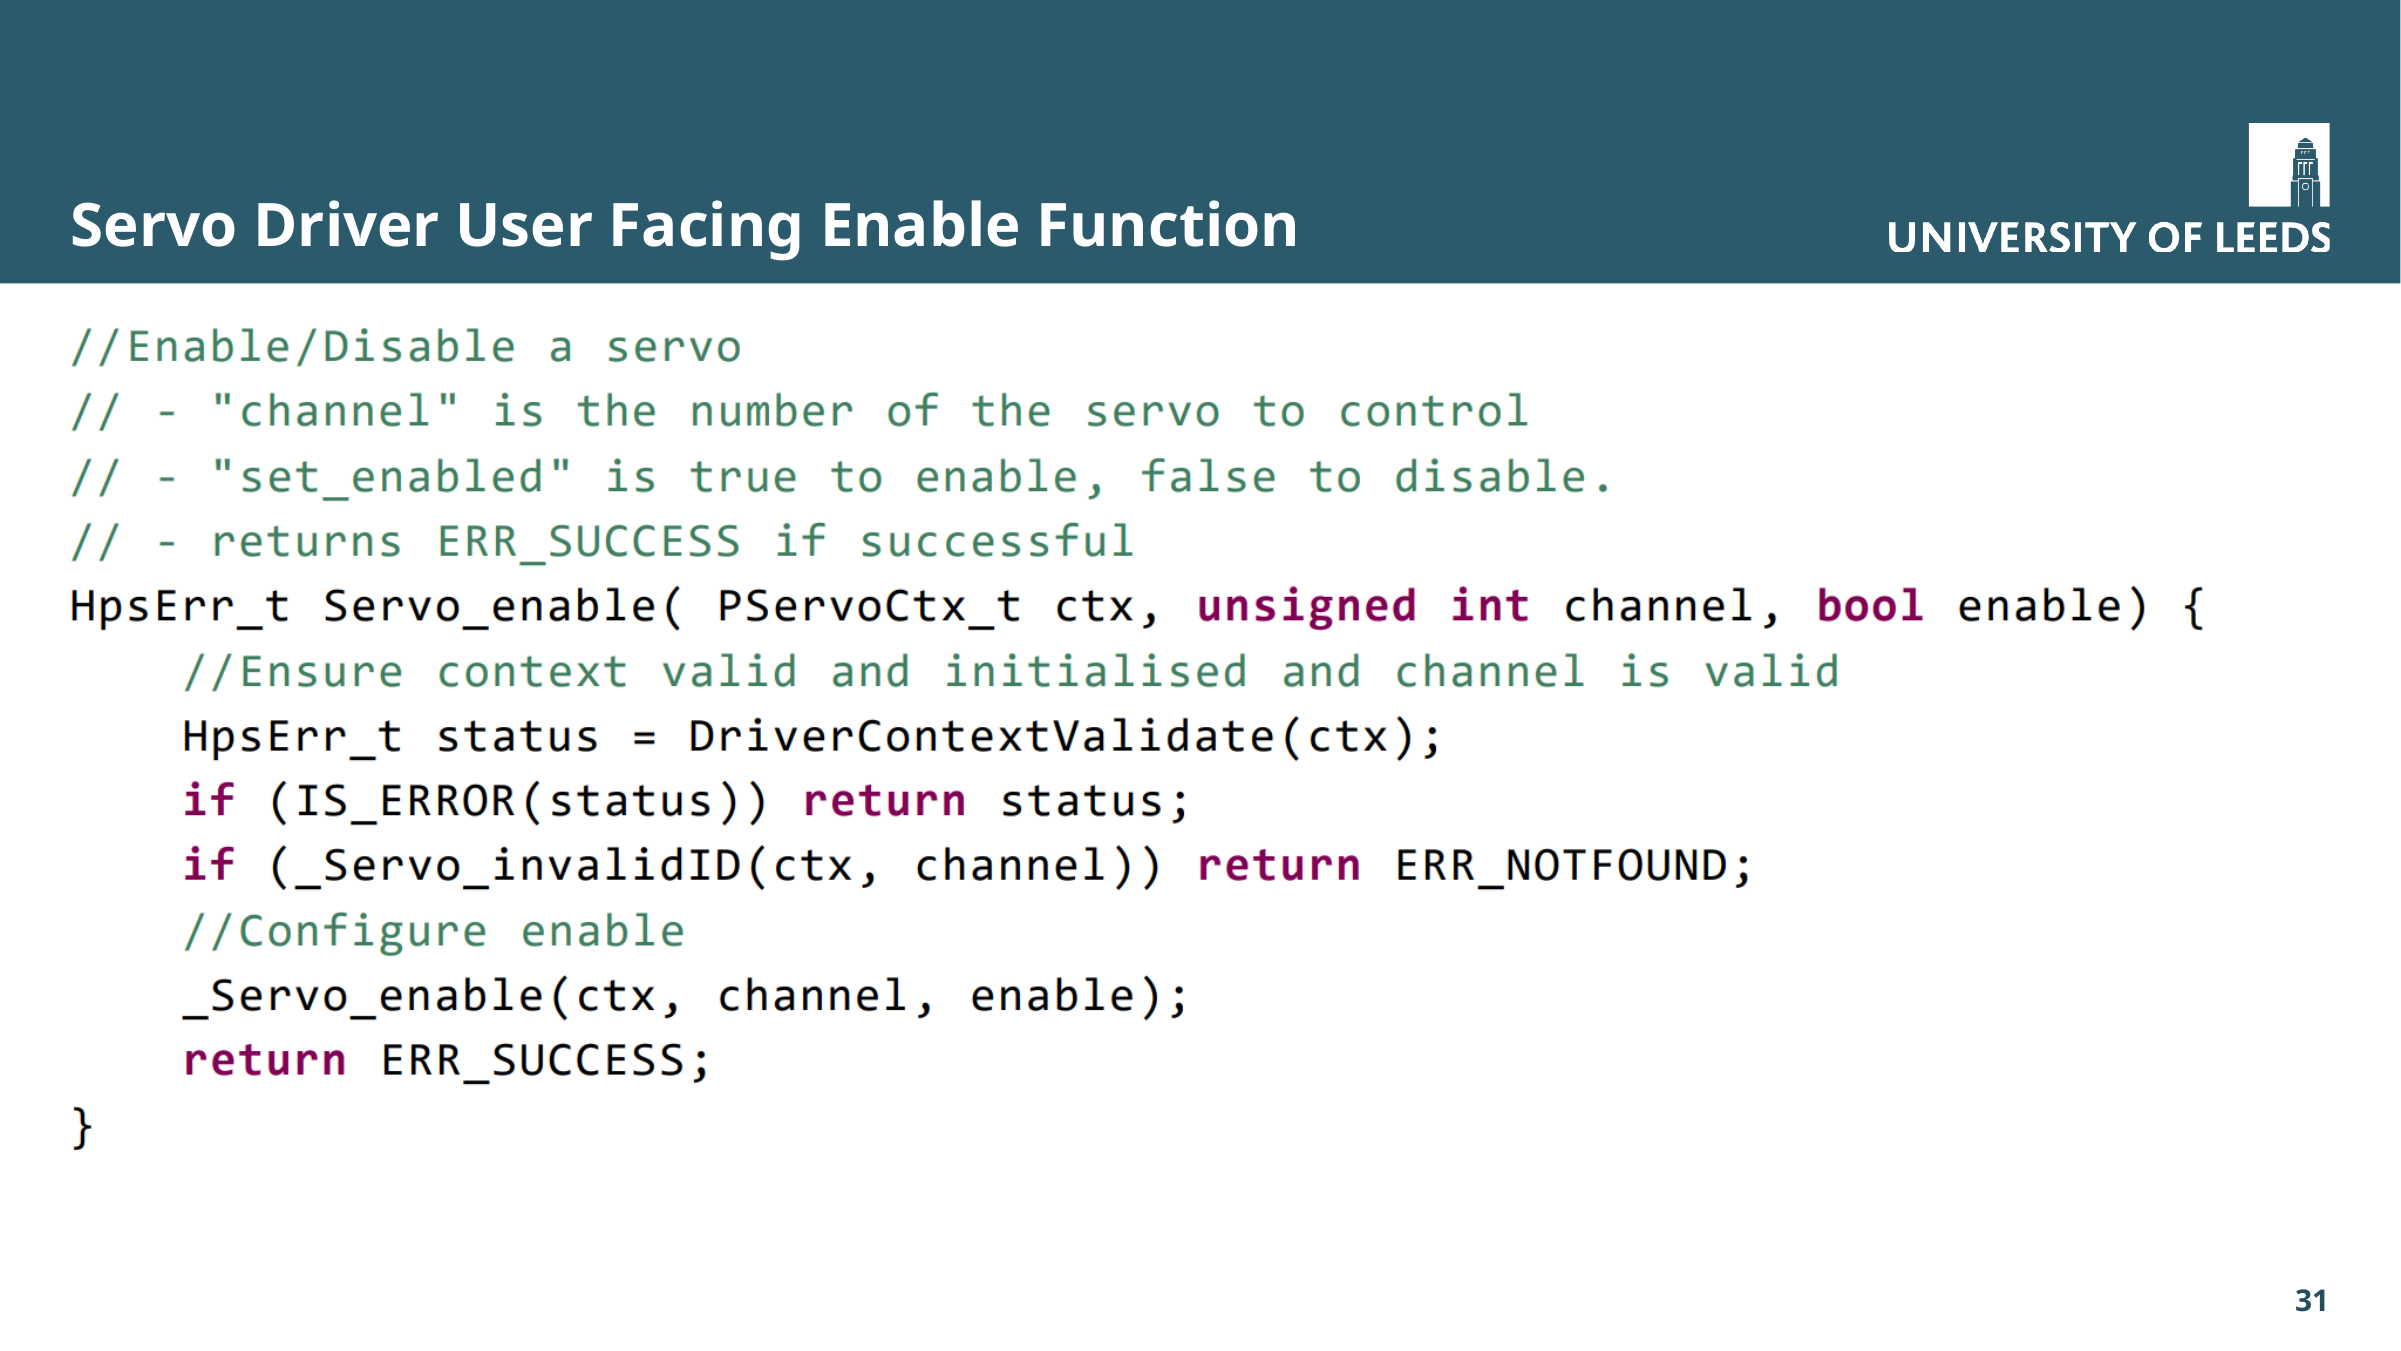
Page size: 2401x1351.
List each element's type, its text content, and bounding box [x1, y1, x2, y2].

picture [54, 327, 2237, 1158]
title Servo Driver User Facing Enable Function [70, 81, 1806, 259]
